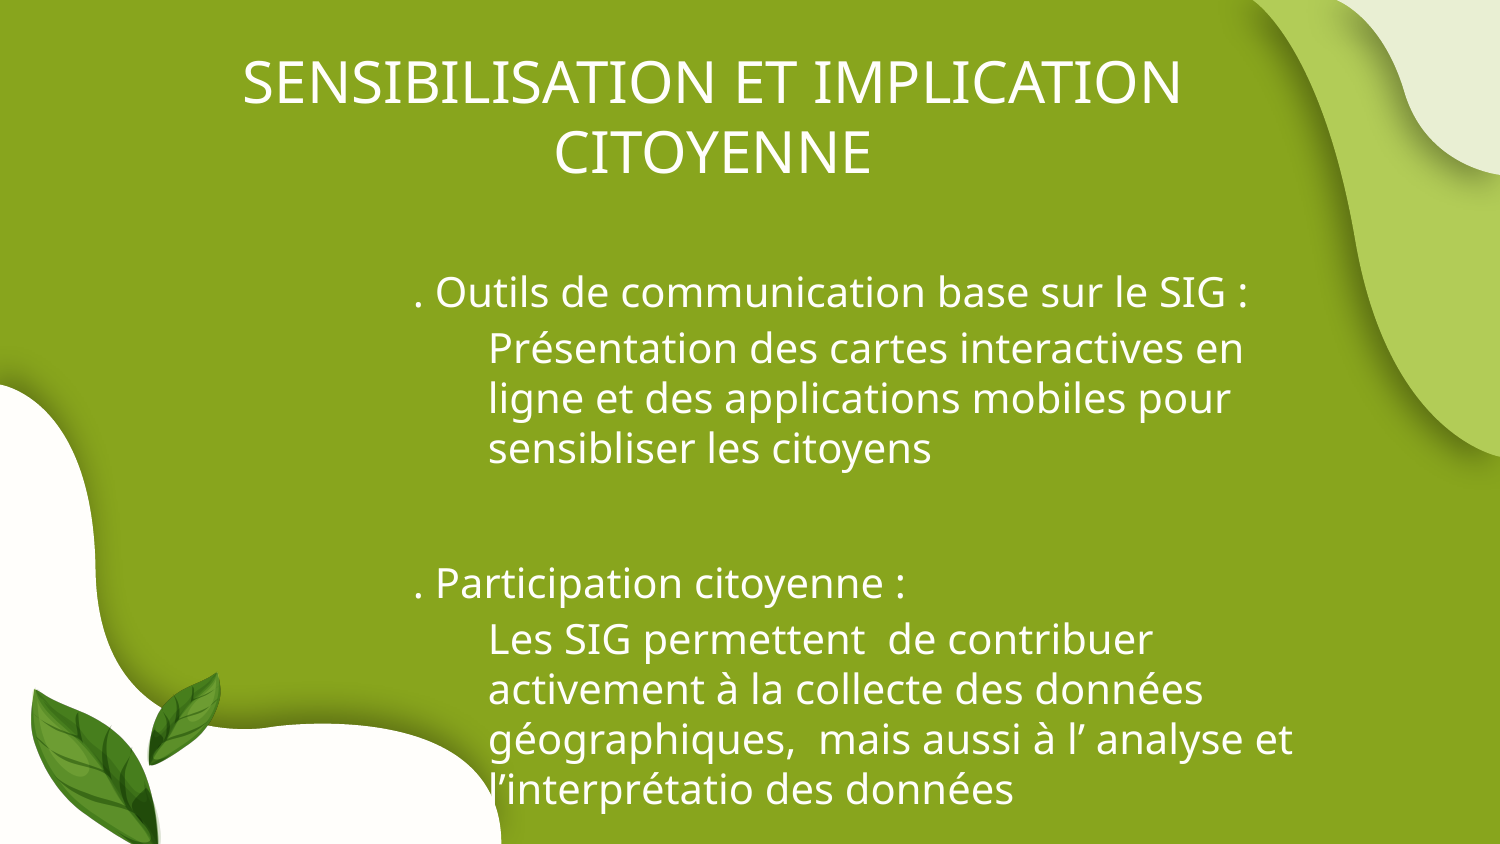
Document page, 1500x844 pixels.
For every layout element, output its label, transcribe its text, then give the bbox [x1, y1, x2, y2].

picture [22, 667, 225, 844]
subtitle Présentation des cartes interactives en ligne et des applications mobiles pour sensibliser les citoyens [397, 332, 1346, 510]
subtitle . Participation citoyenne : [397, 557, 1346, 623]
subtitle Les SIG permettent de contribuer activement à la collecte des données géographiques, mais aussi à l’ analyse et l’interprétatio des données [397, 623, 1346, 671]
subtitle . Outils de communication base sur le SIG : [397, 267, 1346, 332]
title SENSIBILISATION ET IMPLICATION CITOYENNE [81, 29, 1346, 206]
